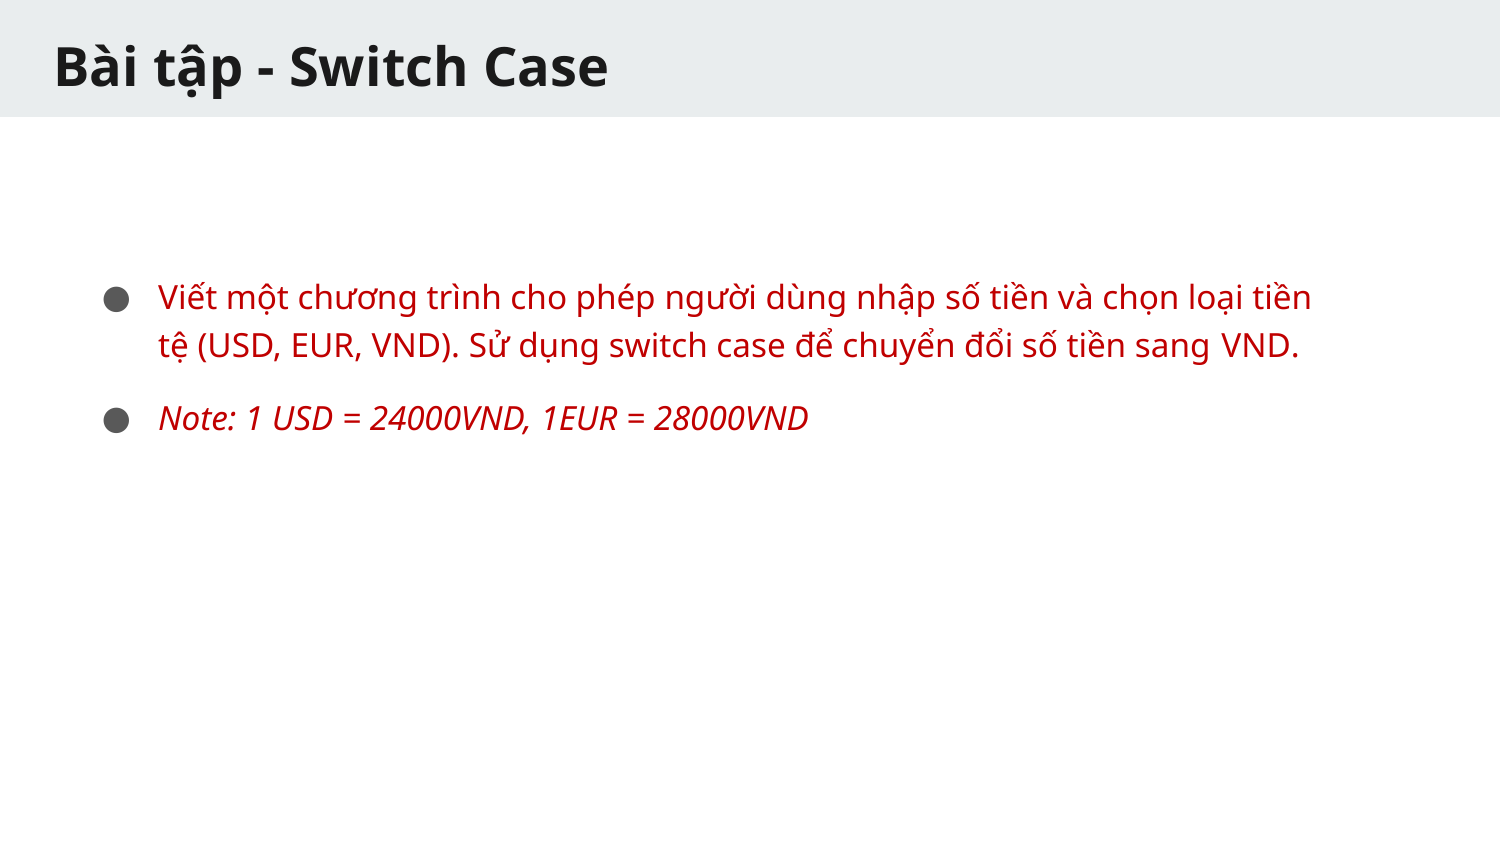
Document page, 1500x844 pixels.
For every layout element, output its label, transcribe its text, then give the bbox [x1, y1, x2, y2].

title Bài tập - Switch Case [38, 17, 1467, 106]
list Viết một chương trình cho phép người dùng nhập số tiền và chọn loại tiền tệ (USD, EUR, VND). Sử dụng switch case để chuyển đổi số tiền sang VND. Note: 1 USD = 24000VND, 1EUR = 28000VND [68, 253, 1362, 709]
